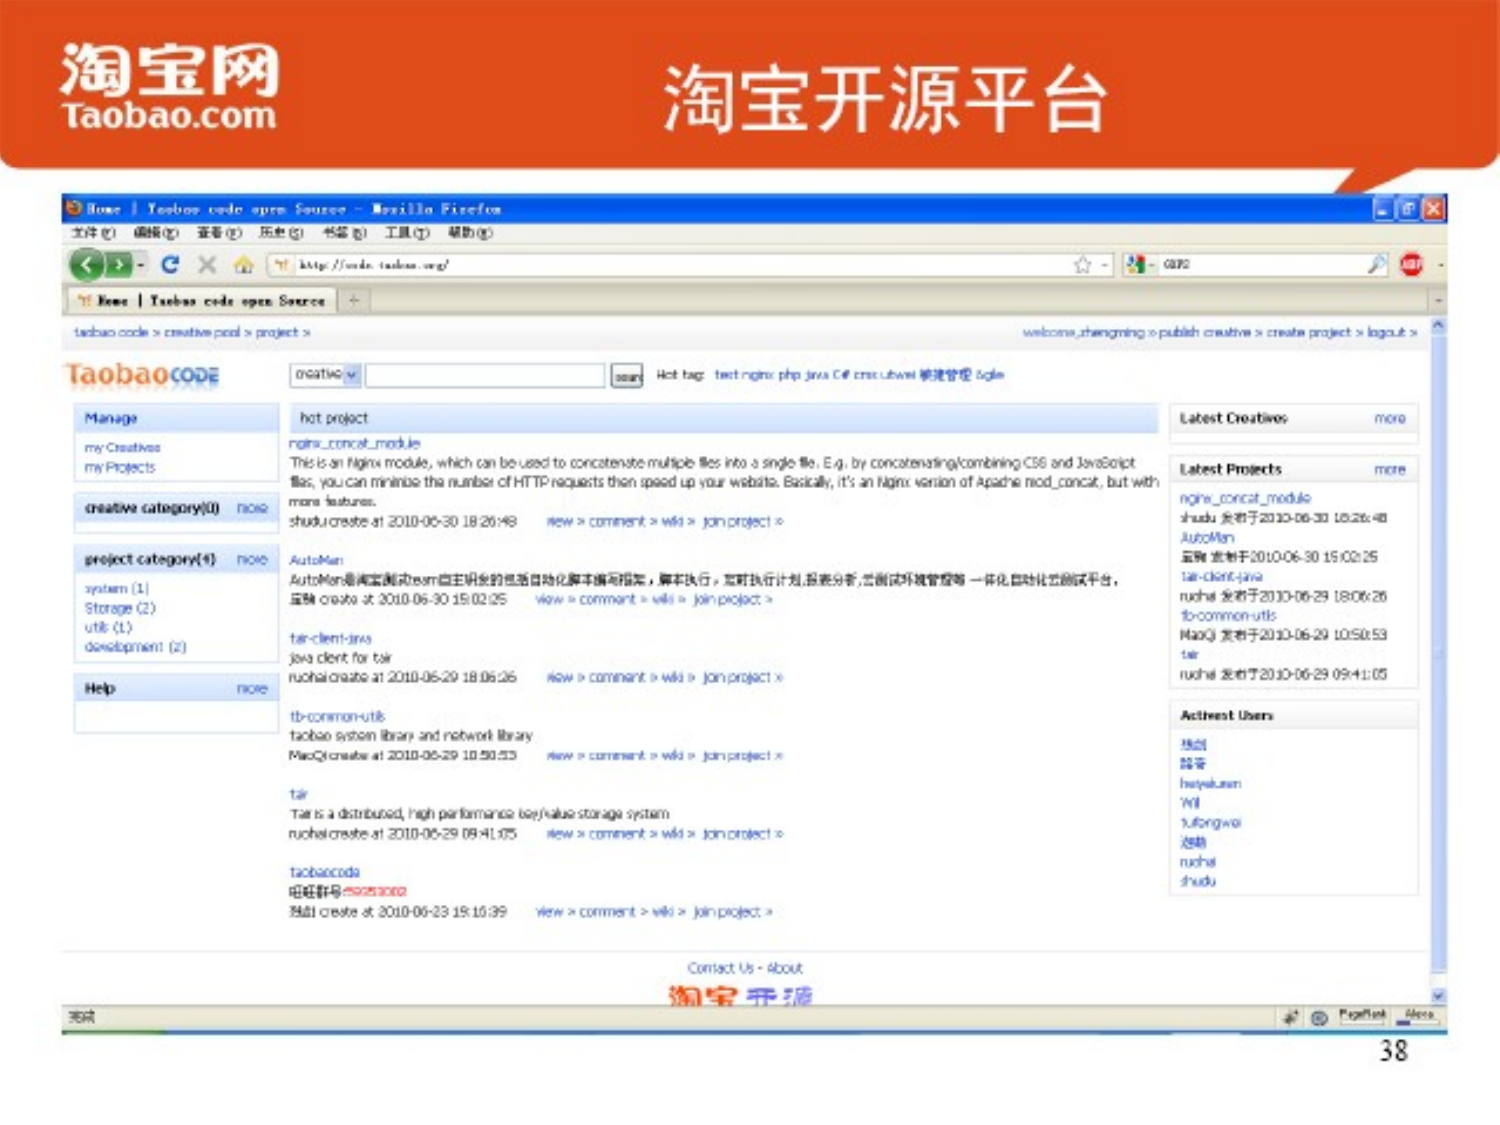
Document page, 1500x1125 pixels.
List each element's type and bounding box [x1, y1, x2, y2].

text_box [0, 0, 1500, 1125]
